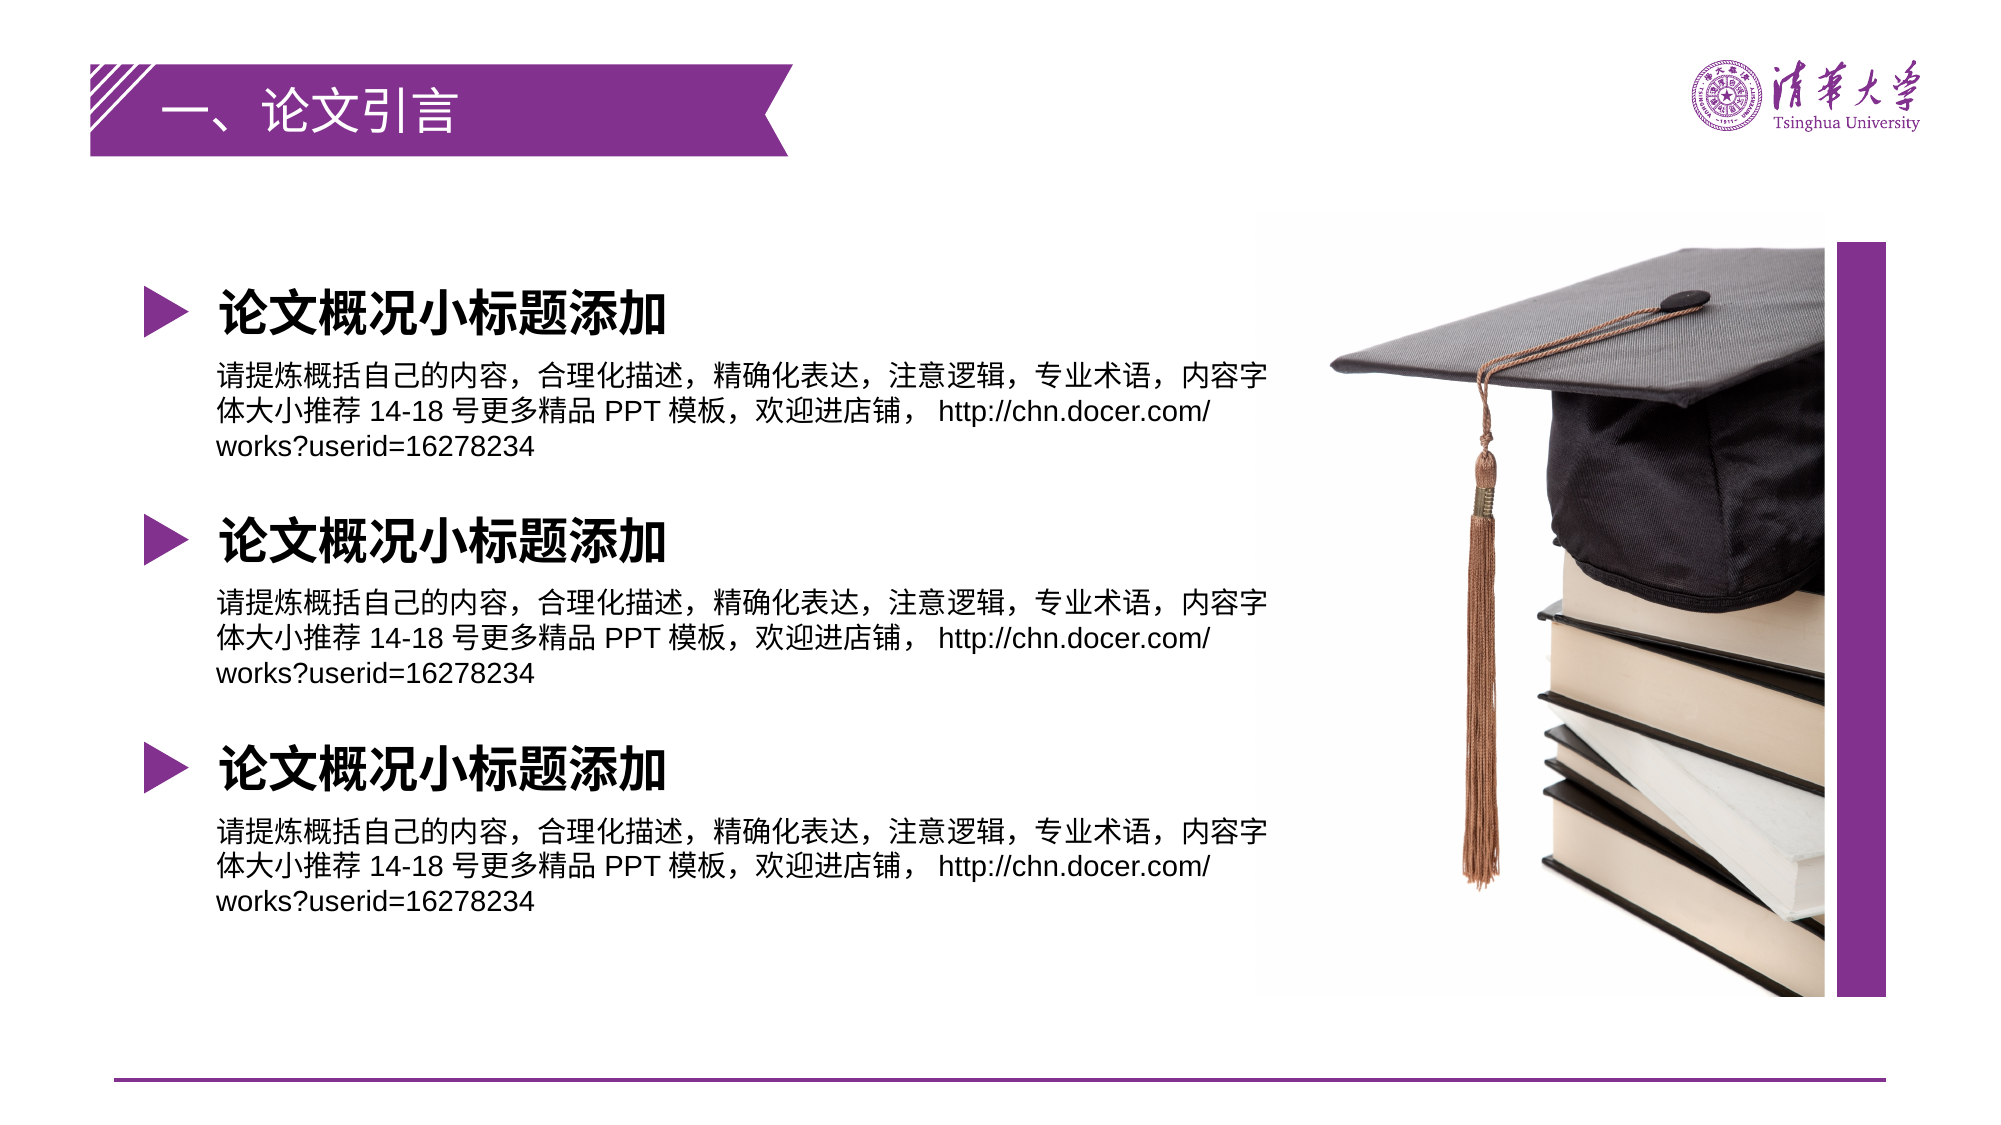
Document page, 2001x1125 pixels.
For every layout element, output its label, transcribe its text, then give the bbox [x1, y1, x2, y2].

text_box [144, 273, 1300, 471]
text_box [144, 501, 1300, 699]
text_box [144, 729, 1300, 927]
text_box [1255, 211, 1886, 997]
text_box 一、论文引言 [145, 72, 476, 148]
